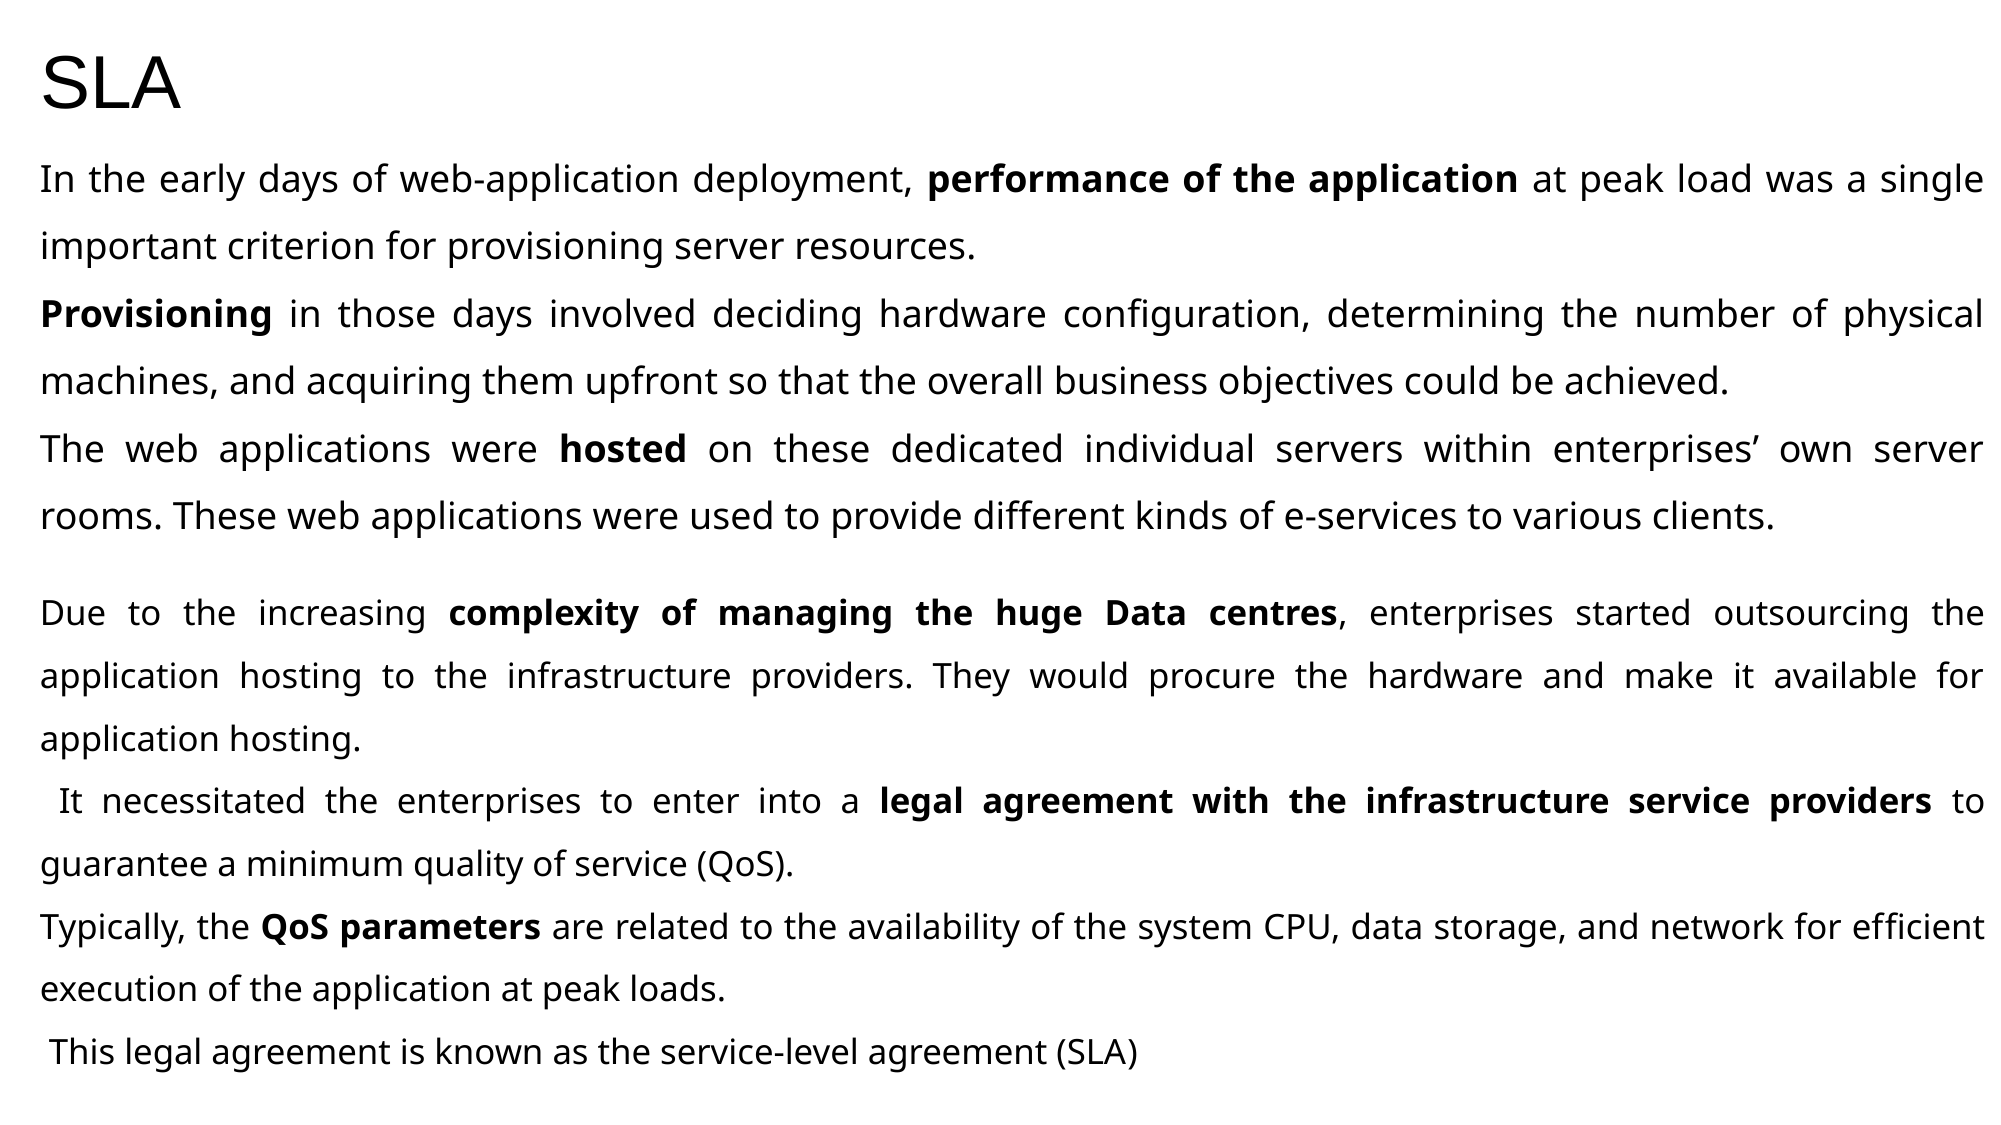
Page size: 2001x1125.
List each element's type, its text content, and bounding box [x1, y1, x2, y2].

text_box In the early days of web-application deployment, performance of the application at peak load was a single important criterion for provisioning server resources. Provisioning in those days involved deciding hardware conﬁguration, determining the number of physical machines, and acquiring them upfront so that the overall business objectives could be achieved. The web applications were hosted on these dedicated individual servers within enterprises’ own server rooms. These web applications were used to provide different kinds of e-services to various clients. [25, 79, 2000, 562]
text_box SLA [25, 25, 269, 79]
text_box Due to the increasing complexity of managing the huge Data centres, enterprises started outsourcing the application hosting to the infrastructure providers. They would procure the hardware and make it available for application hosting. It necessitated the enterprises to enter into a legal agreement with the infrastructure service providers to guarantee a minimum quality of service (QoS). Typically, the QoS parameters are related to the availability of the system CPU, data storage, and network for efﬁcient execution of the application at peak loads. This legal agreement is known as the service-level agreement (SLA) [25, 562, 2000, 1079]
